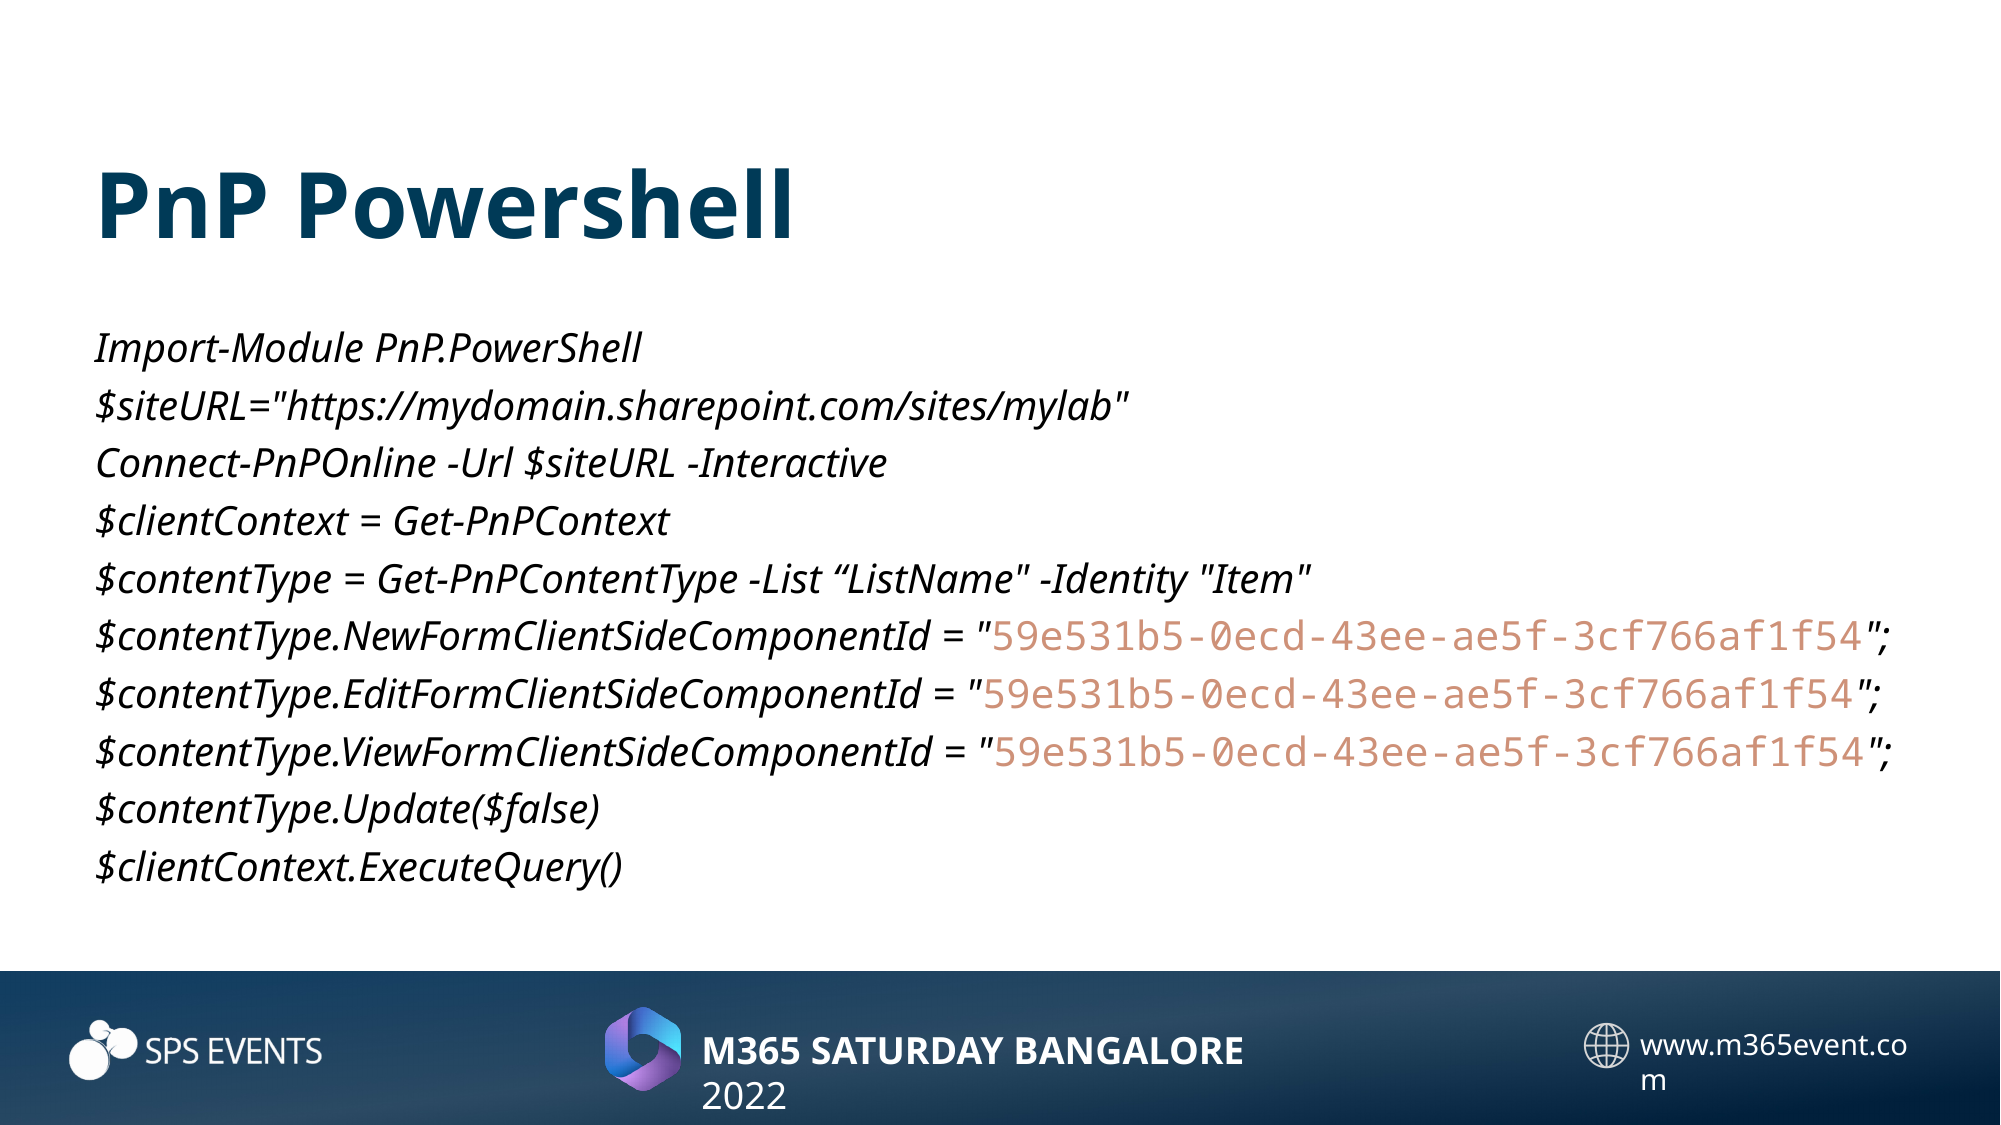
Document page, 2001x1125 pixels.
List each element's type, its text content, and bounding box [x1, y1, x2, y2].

title PnP Powershell [79, 100, 1921, 319]
list Import-Module PnP.PowerShell $siteURL="https://mydomain.sharepoint.com/sites/mylab" Connect-PnPOnline -Url $siteURL -Interactive $clientContext = Get-PnPContext $contentType = Get-PnPContentType -List “ListName" -Identity "Item" $contentType.NewFormClientSideComponentId = "59e531b5-0ecd-43ee-ae5f-3cf766af1f54"; $contentType.EditFormClientSideComponentId = "59e531b5-0ecd-43ee-ae5f-3cf766af1f54"; $contentType.ViewFormClientSideComponentId = "59e531b5-0ecd-43ee-ae5f-3cf766af1f54"; $contentType.Update($false) $clientContext.ExecuteQuery() [79, 320, 1921, 915]
picture [0, 971, 2000, 1125]
